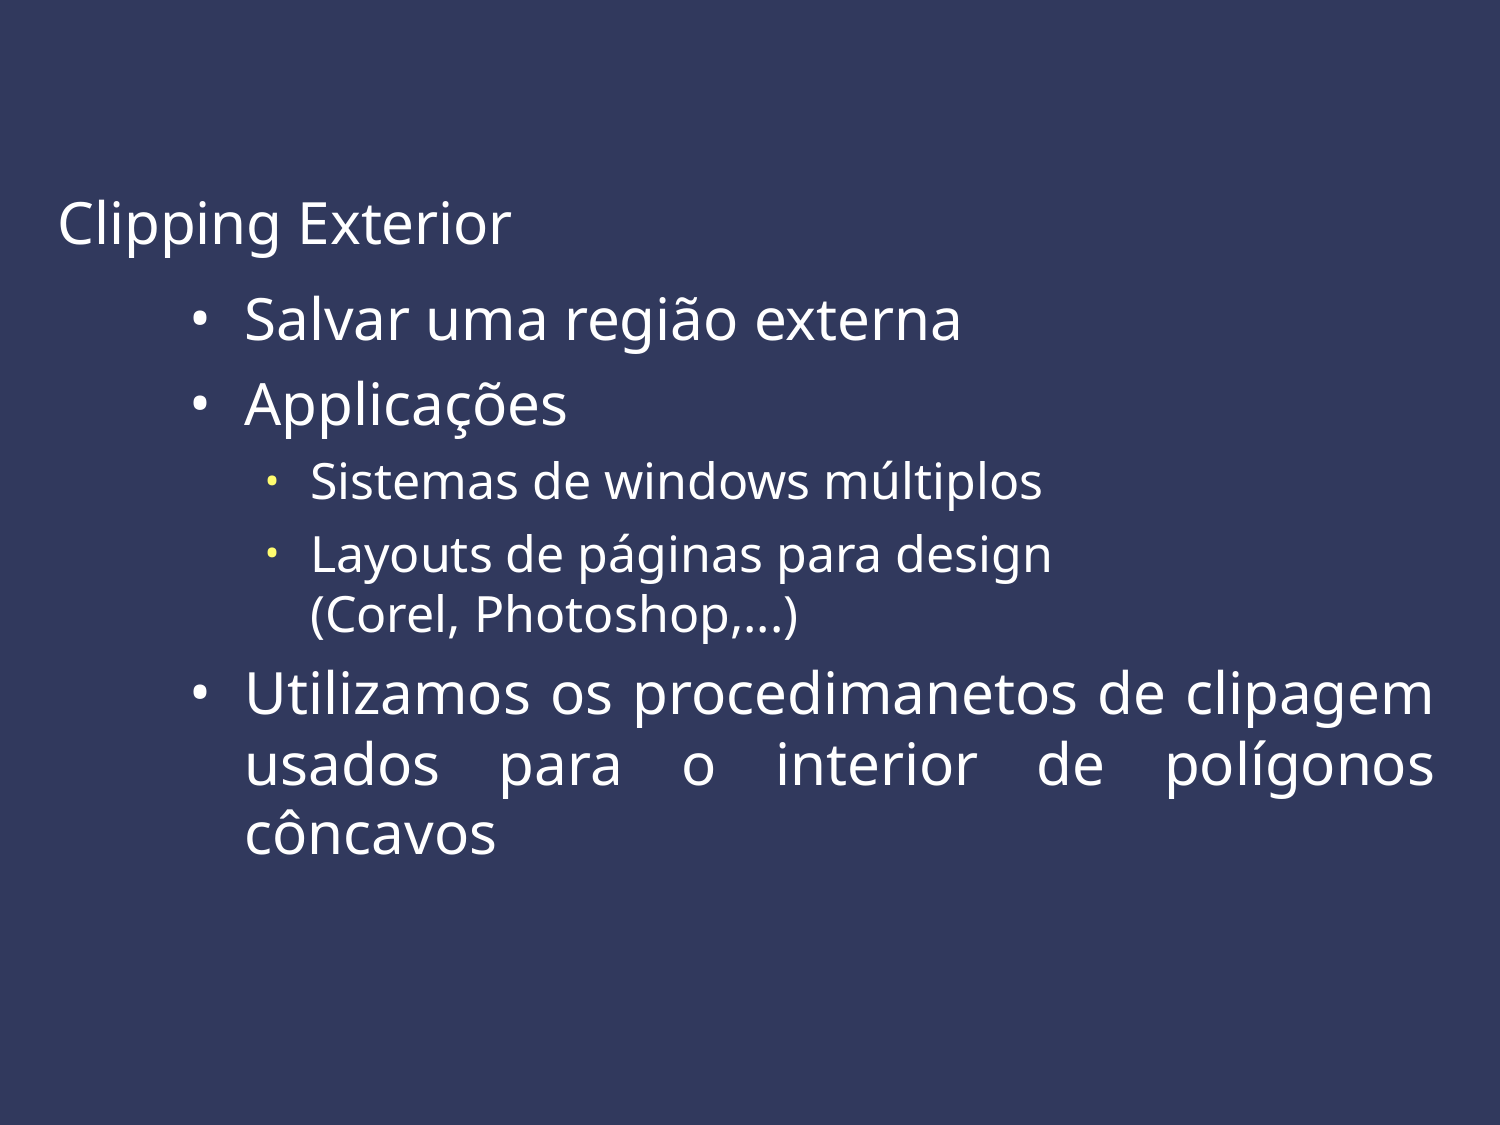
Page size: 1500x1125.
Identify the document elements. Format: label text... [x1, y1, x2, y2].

text_box Salvar uma região externa Applicações Sistemas de windows múltiplos Layouts de páginas para design (Corel, Photoshop,...) Utilizamos os procedimanetos de clipagem usados para o interior de polígonos côncavos [174, 275, 1450, 1063]
text_box Clipping Exterior [42, 178, 1388, 264]
